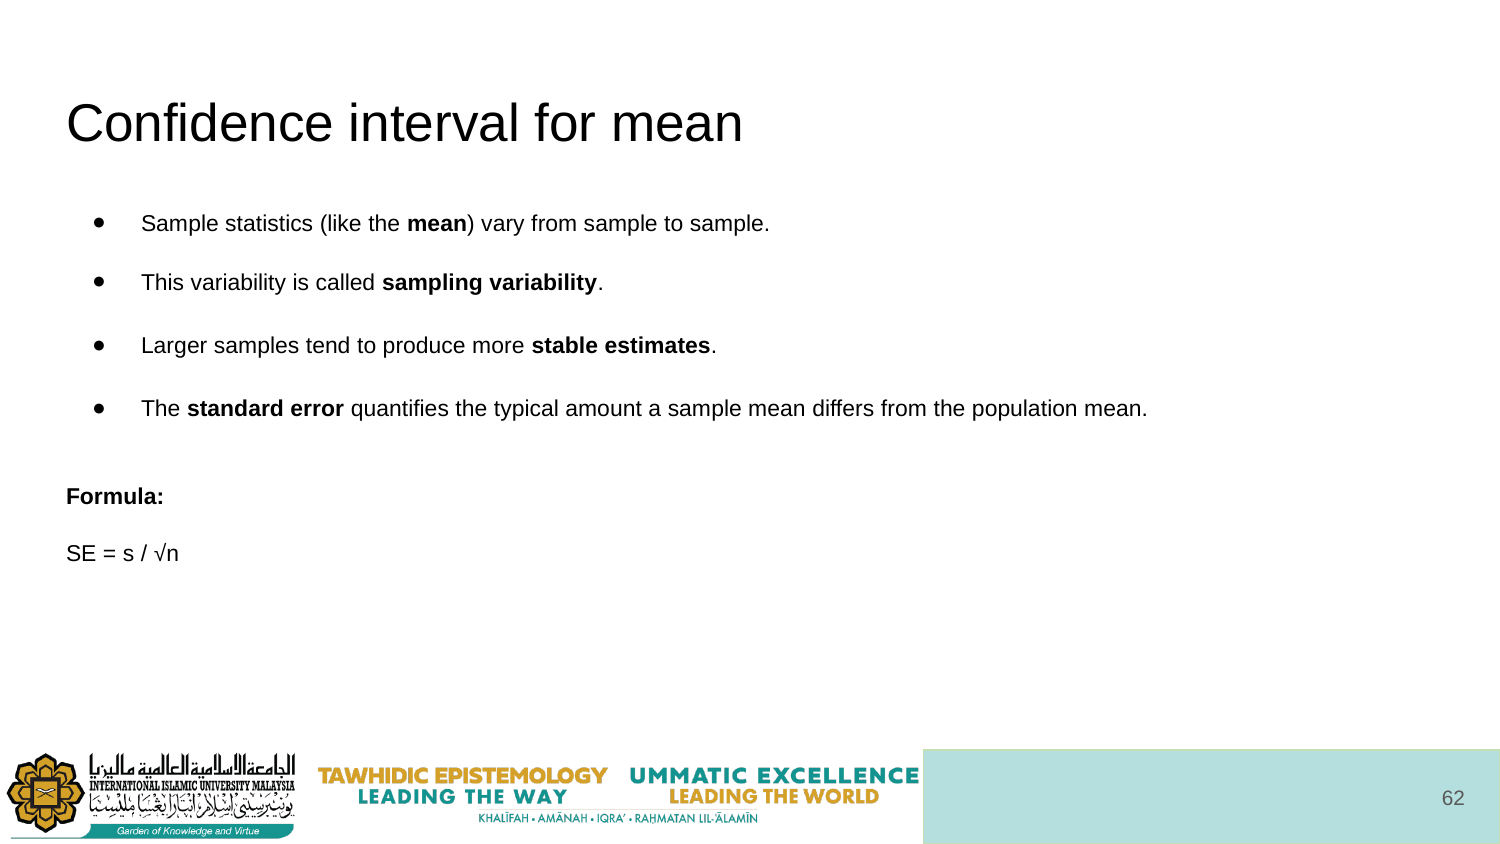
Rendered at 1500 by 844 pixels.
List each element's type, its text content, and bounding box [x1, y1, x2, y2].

list Sample statistics (like the mean) vary from sample to sample. This variability is called sampling variability. Larger samples tend to produce more stable estimates. The standard error quantifies the typical amount a sample mean differs from the population mean. Formula: SE = s / √n [51, 189, 1449, 750]
picture [0, 734, 924, 844]
title Confidence interval for mean [51, 72, 1449, 167]
slide_number ‹#› [1389, 764, 1480, 830]
